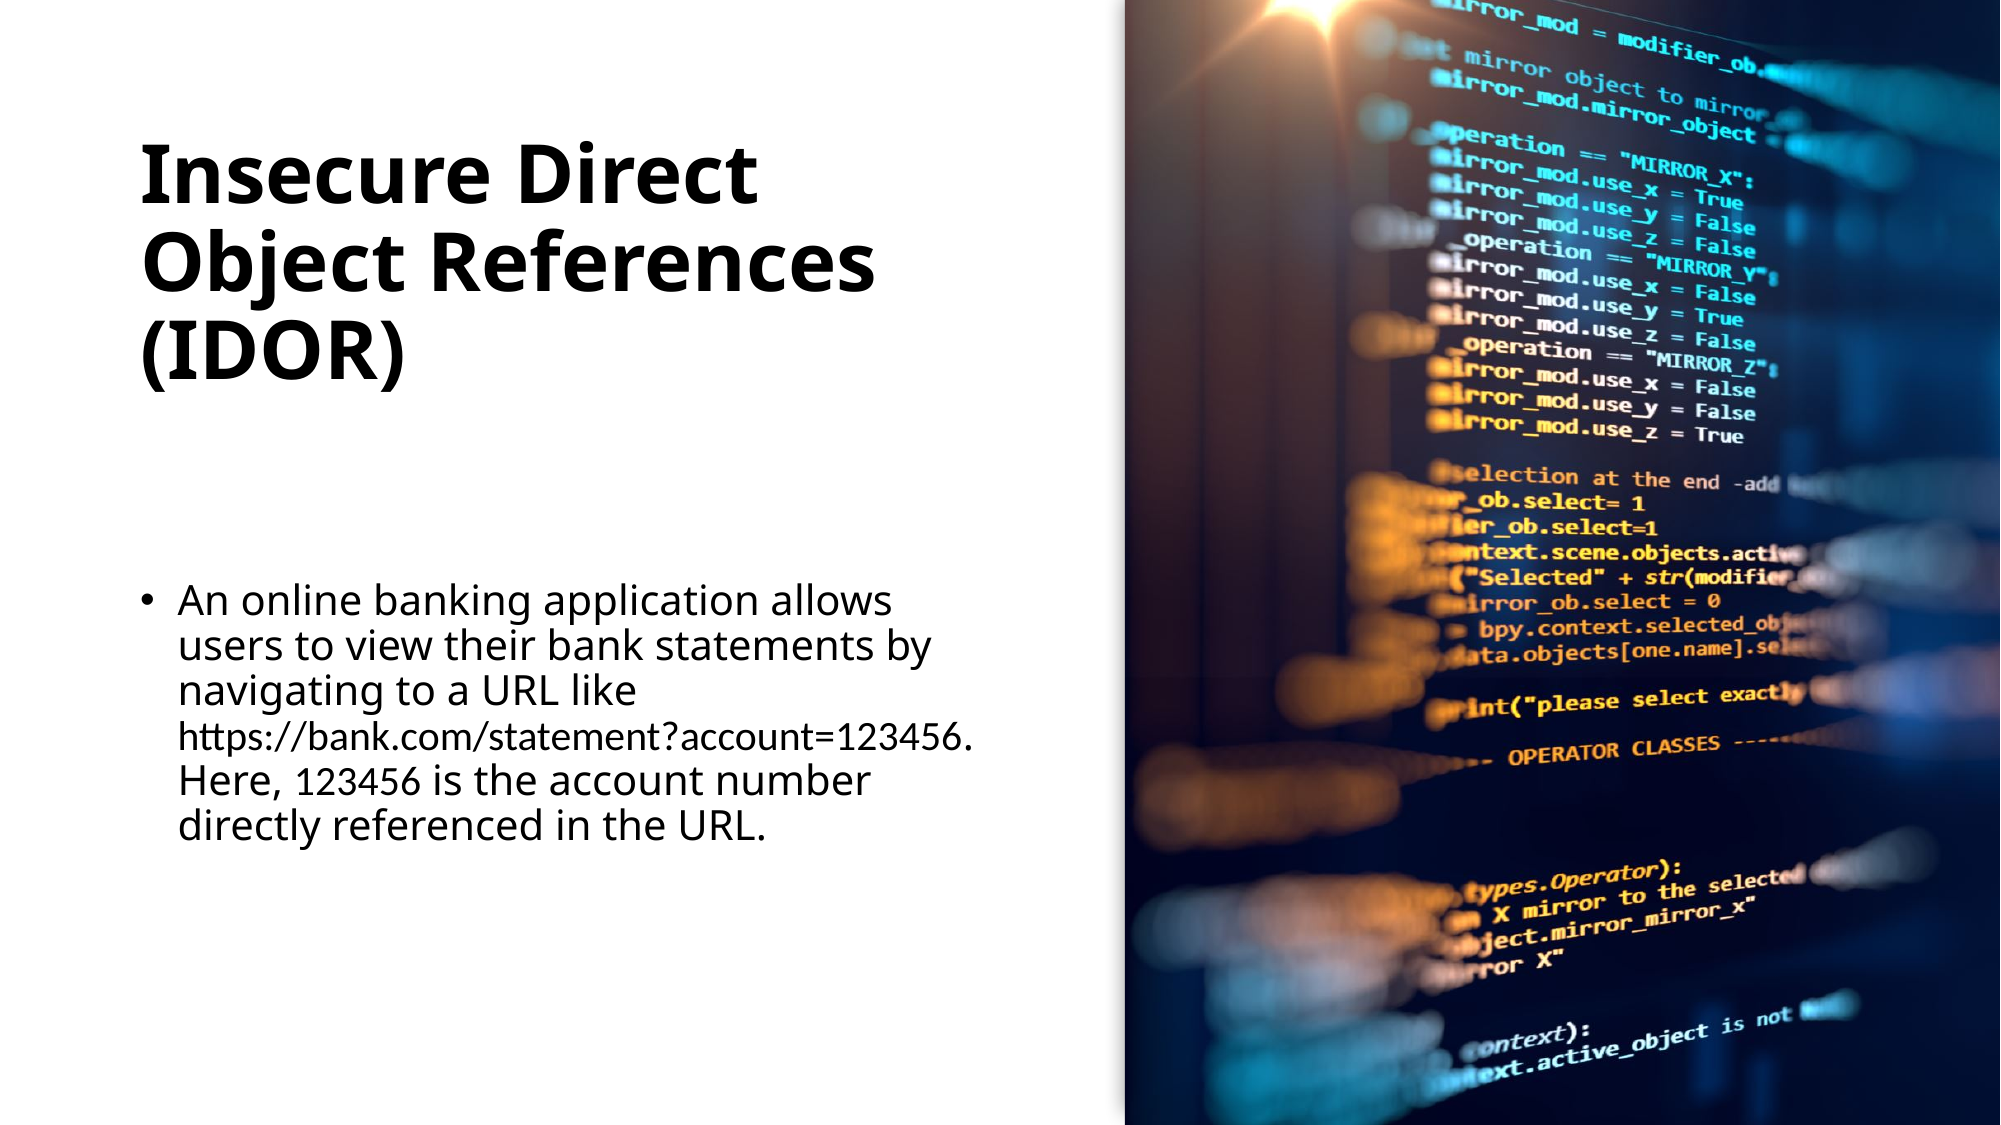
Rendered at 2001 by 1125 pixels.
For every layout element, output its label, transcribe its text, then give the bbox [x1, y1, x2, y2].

title Insecure Direct Object References (IDOR) [124, 125, 1000, 405]
picture [1124, 0, 2000, 1125]
text_box [0, 0, 1124, 1125]
list An online banking application allows users to view their bank statements by navigating to a URL like https://bank.com/statement?account=123456. Here, 123456 is the account number directly referenced in the URL. [124, 405, 1000, 1024]
picture [1768, 68, 1784, 77]
